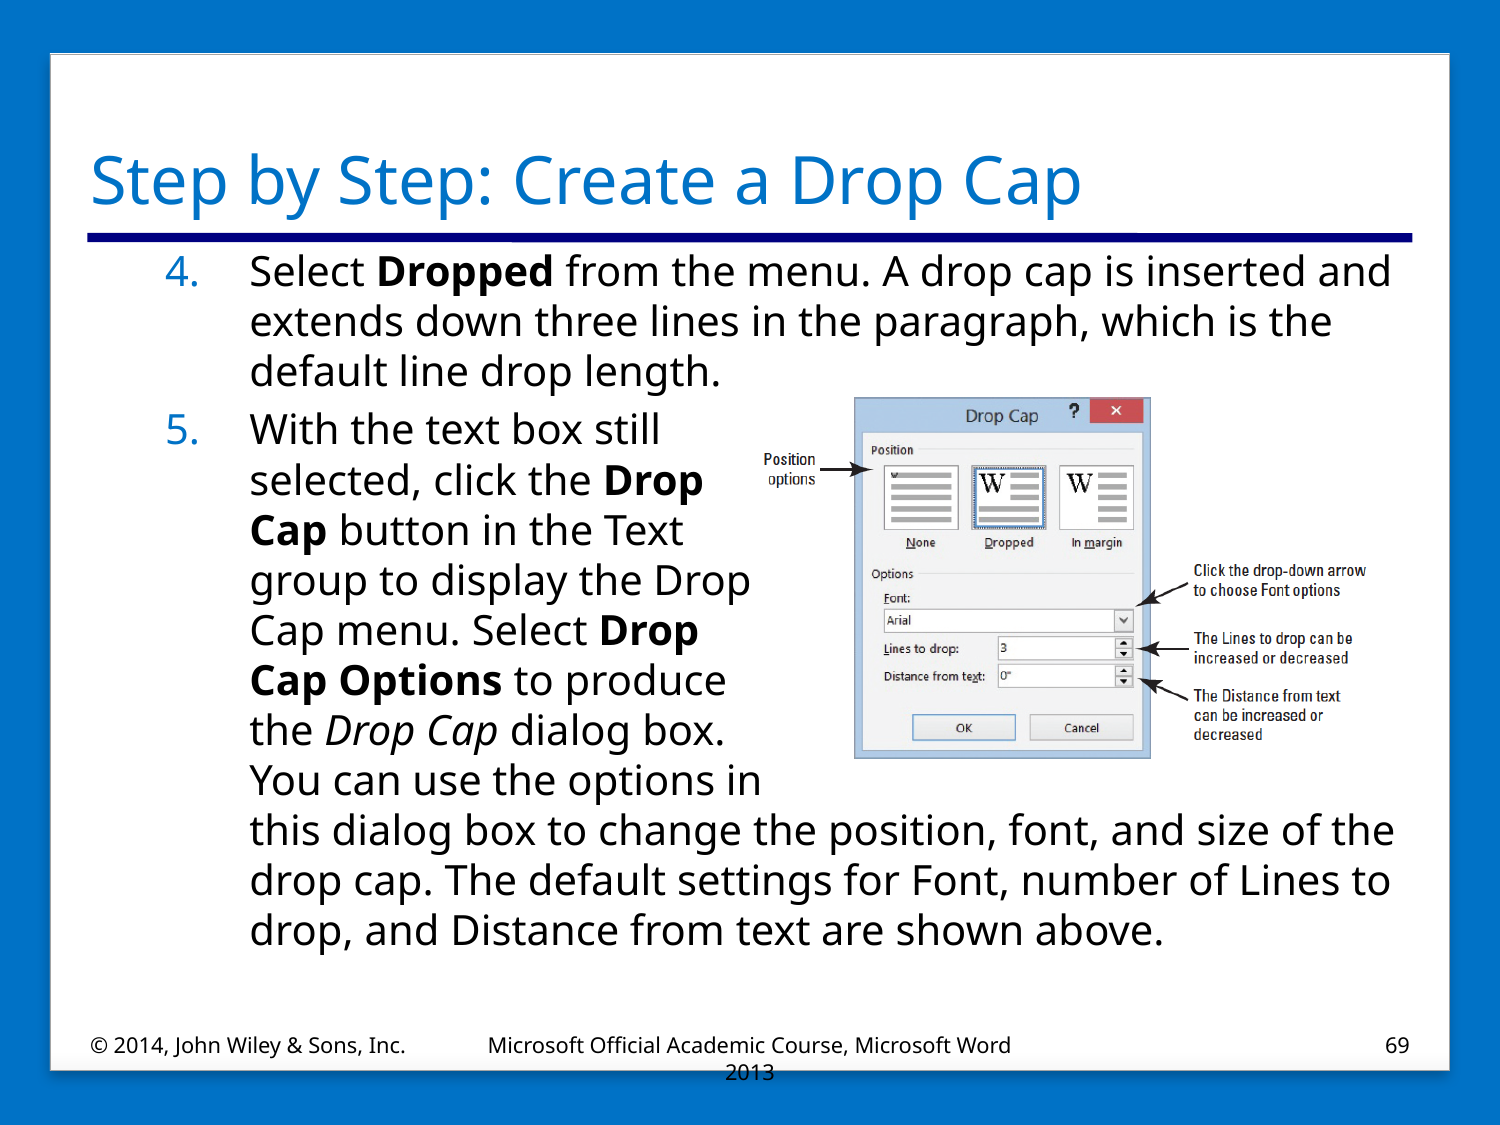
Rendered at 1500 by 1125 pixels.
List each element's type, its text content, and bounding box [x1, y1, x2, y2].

slide_number © 2014, John Wiley & Sons, Inc. [74, 1024, 426, 1103]
picture [762, 387, 1373, 777]
list Select Dropped from the menu. A drop cap is inserted and extends down three lines in the paragraph, which is the default line drop length. With the text box still selected, click the Drop Cap button in the Text group to display the Drop Cap menu. Select Drop Cap Options to produce the Drop Cap dialog box. You can use the options in this dialog box to change the position, font, and size of the drop cap. The default settings for Font, number of Lines to drop, and Distance from text are shown above. [75, 237, 1425, 1063]
slide_number 69 [1074, 1024, 1426, 1103]
title Step by Step: Create a Drop Cap [74, 74, 1426, 226]
footer Microsoft Official Academic Course, Microsoft Word 2013 [449, 1024, 1051, 1103]
